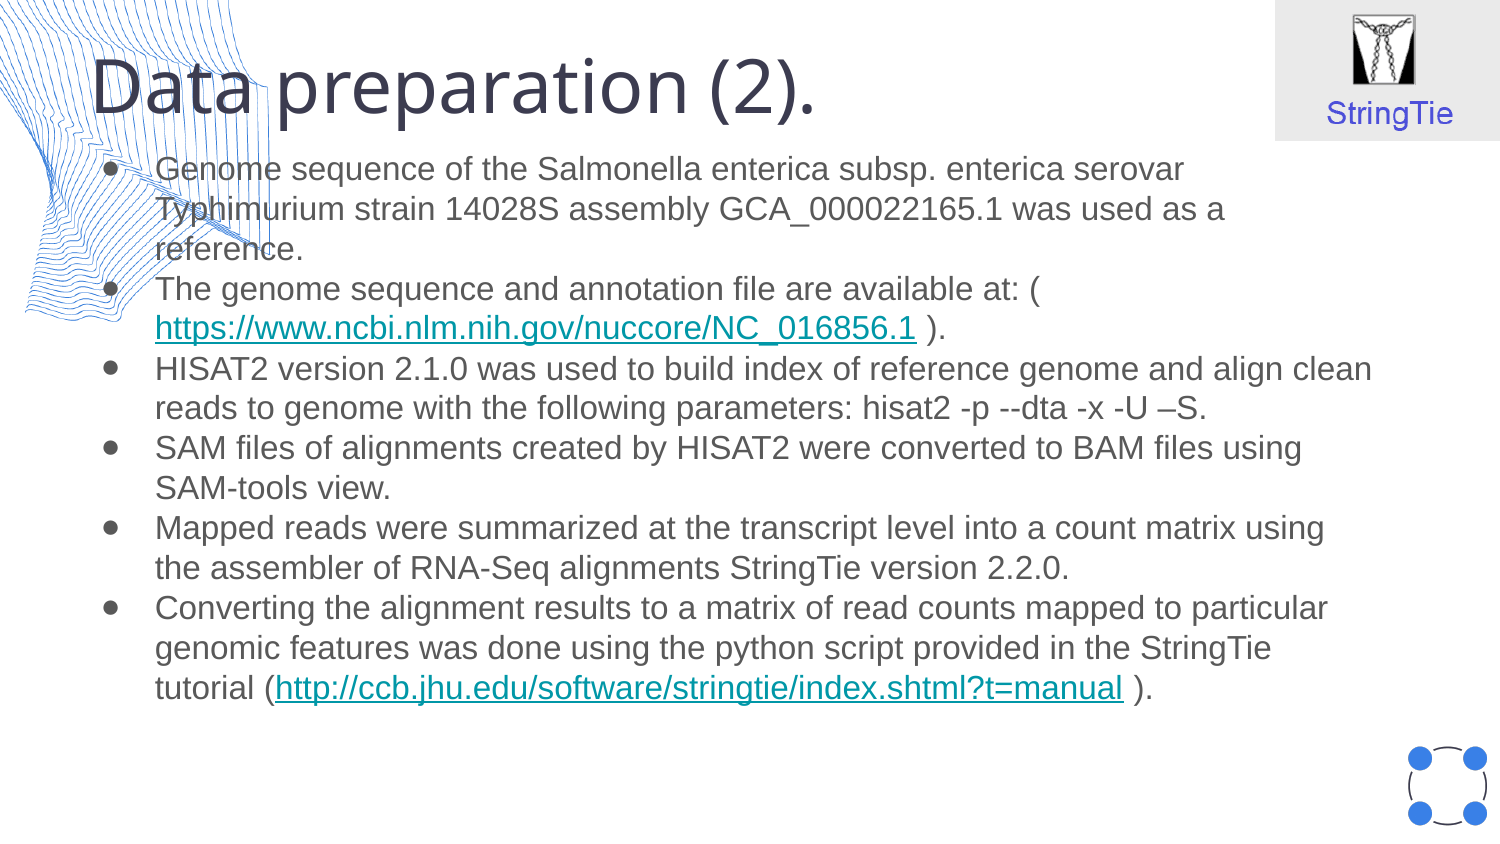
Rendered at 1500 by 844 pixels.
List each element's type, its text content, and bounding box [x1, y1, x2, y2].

picture [0, 0, 367, 336]
text_box Genome sequence of the Salmonella enterica subsp. enterica serovar Typhimurium strain 14028S assembly GCA_000022165.1 was used as a reference. The genome sequence and annotation file are available at: (https://www.ncbi.nlm.nih.gov/nuccore/NC_016856.1 ). HISAT2 version 2.1.0 was used to build index of reference genome and align clean reads to genome with the following parameters: hisat2 -p --dta -x -U –S. SAM files of alignments created by HISAT2 were converted to BAM files using SAM-tools view. Mapped reads were summarized at the transcript level into a count matrix using the assembler of RNA-Seq alignments StringTie version 2.2.0. Converting the alignment results to a matrix of read counts mapped to particular genomic features was done using the python script provided in the StringTie tutorial (http://ccb.jhu.edu/software/stringtie/index.shtml?t=manual ). [64, 132, 1396, 721]
picture [1274, 0, 1500, 141]
picture [1395, 733, 1500, 839]
text_box Data preparation (2). [371, 34, 1269, 132]
